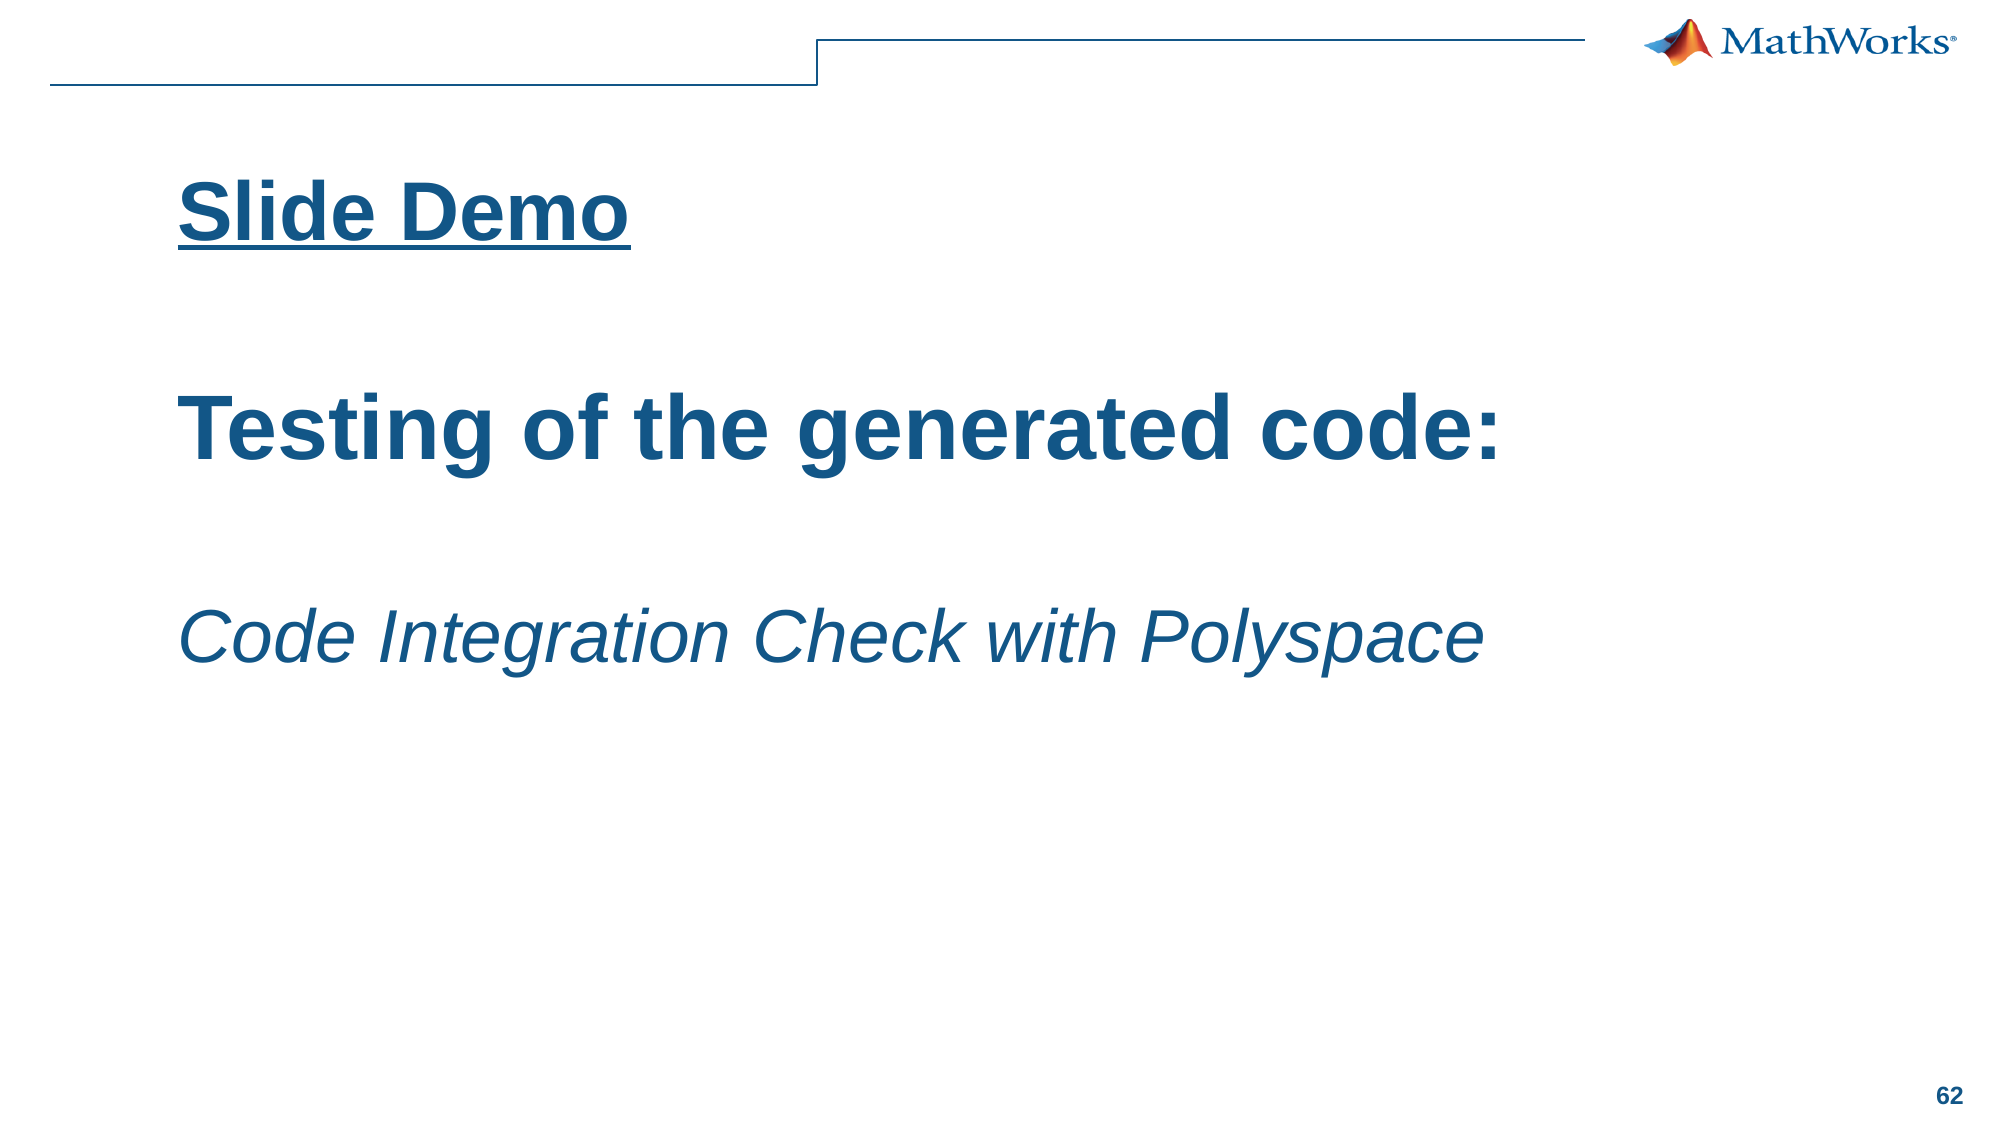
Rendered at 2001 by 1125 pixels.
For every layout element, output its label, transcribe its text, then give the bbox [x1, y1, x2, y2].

title Slide Demo Testing of the generated code: Code Integration Check with Polyspace [162, 149, 1688, 925]
picture [1634, 7, 1977, 78]
